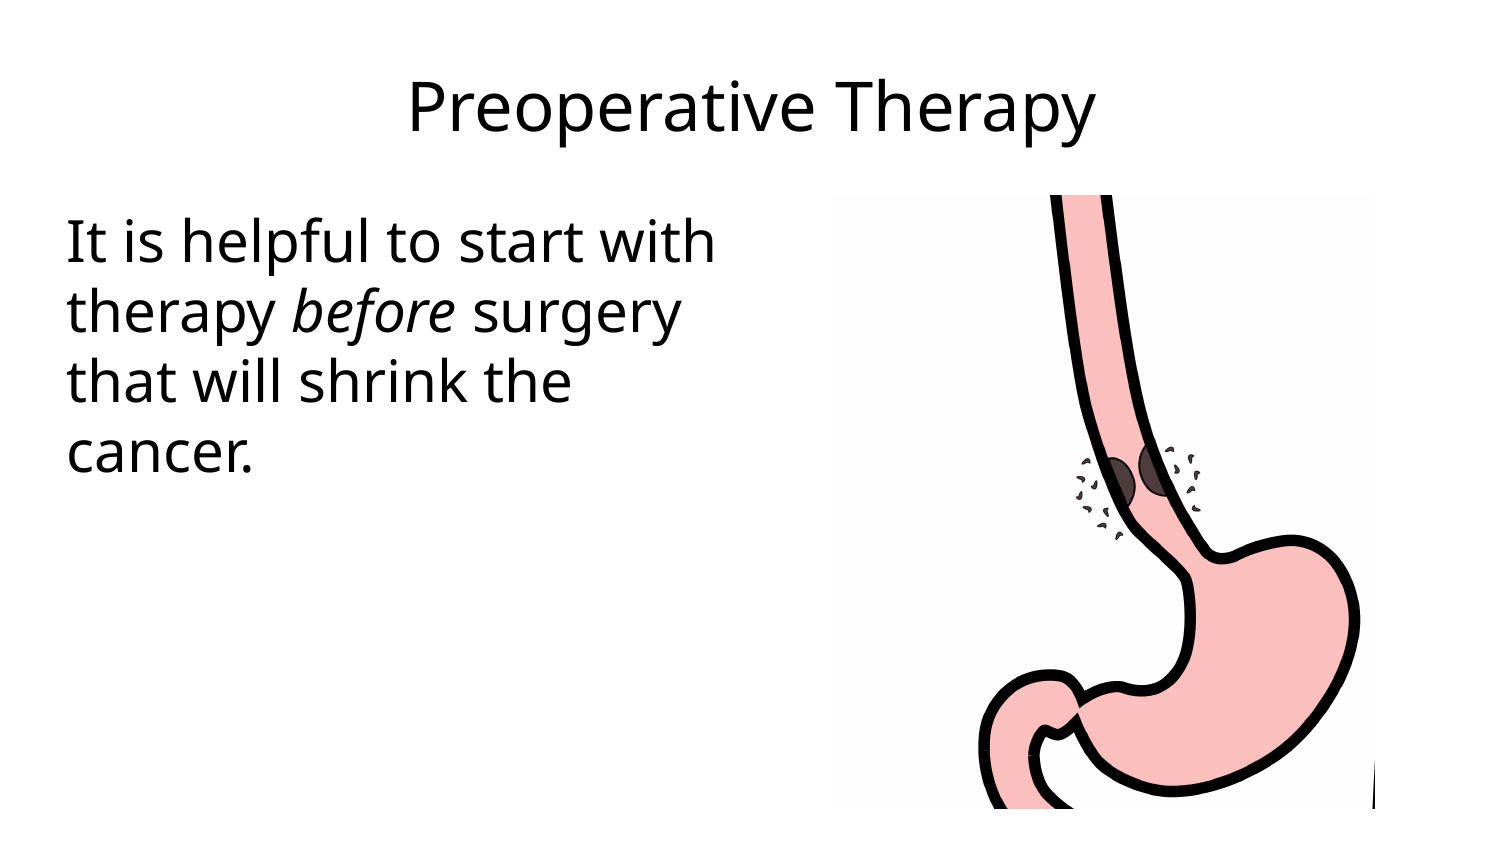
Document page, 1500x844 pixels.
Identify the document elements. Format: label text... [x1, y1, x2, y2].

list It is helpful to start with therapy before surgery that will shrink the cancer. [51, 196, 738, 810]
picture [830, 195, 1376, 809]
title Preoperative Therapy [51, 33, 1451, 175]
